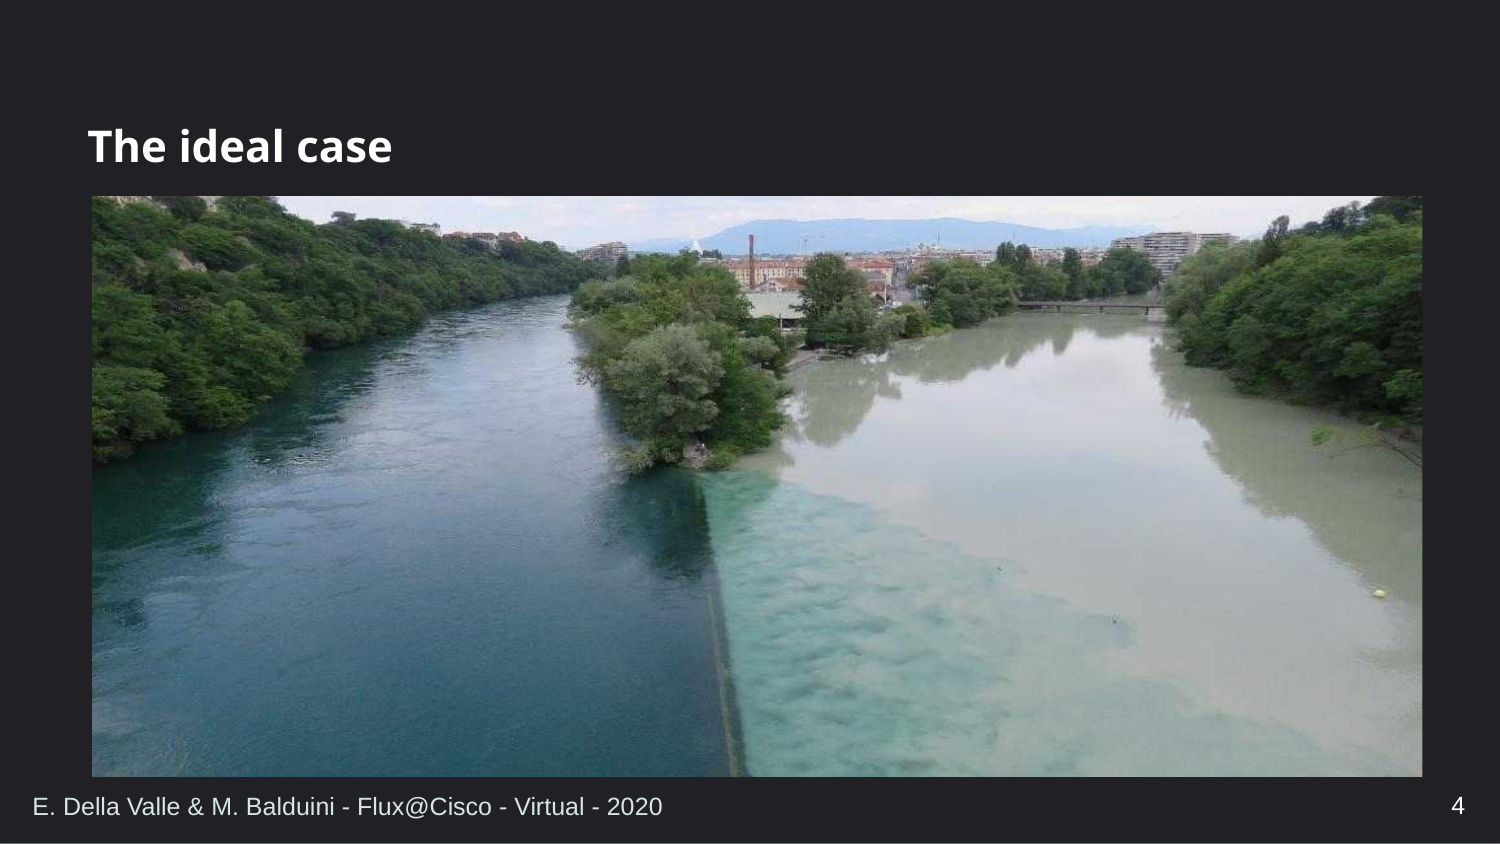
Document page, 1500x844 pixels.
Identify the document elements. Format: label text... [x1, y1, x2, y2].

title The ideal case [76, 99, 1423, 196]
footer E. Della Valle & M. Balduini - Flux@Cisco - Virtual - 2020 [17, 783, 1135, 828]
slide_number 4 [1142, 782, 1481, 828]
picture [91, 195, 1423, 777]
